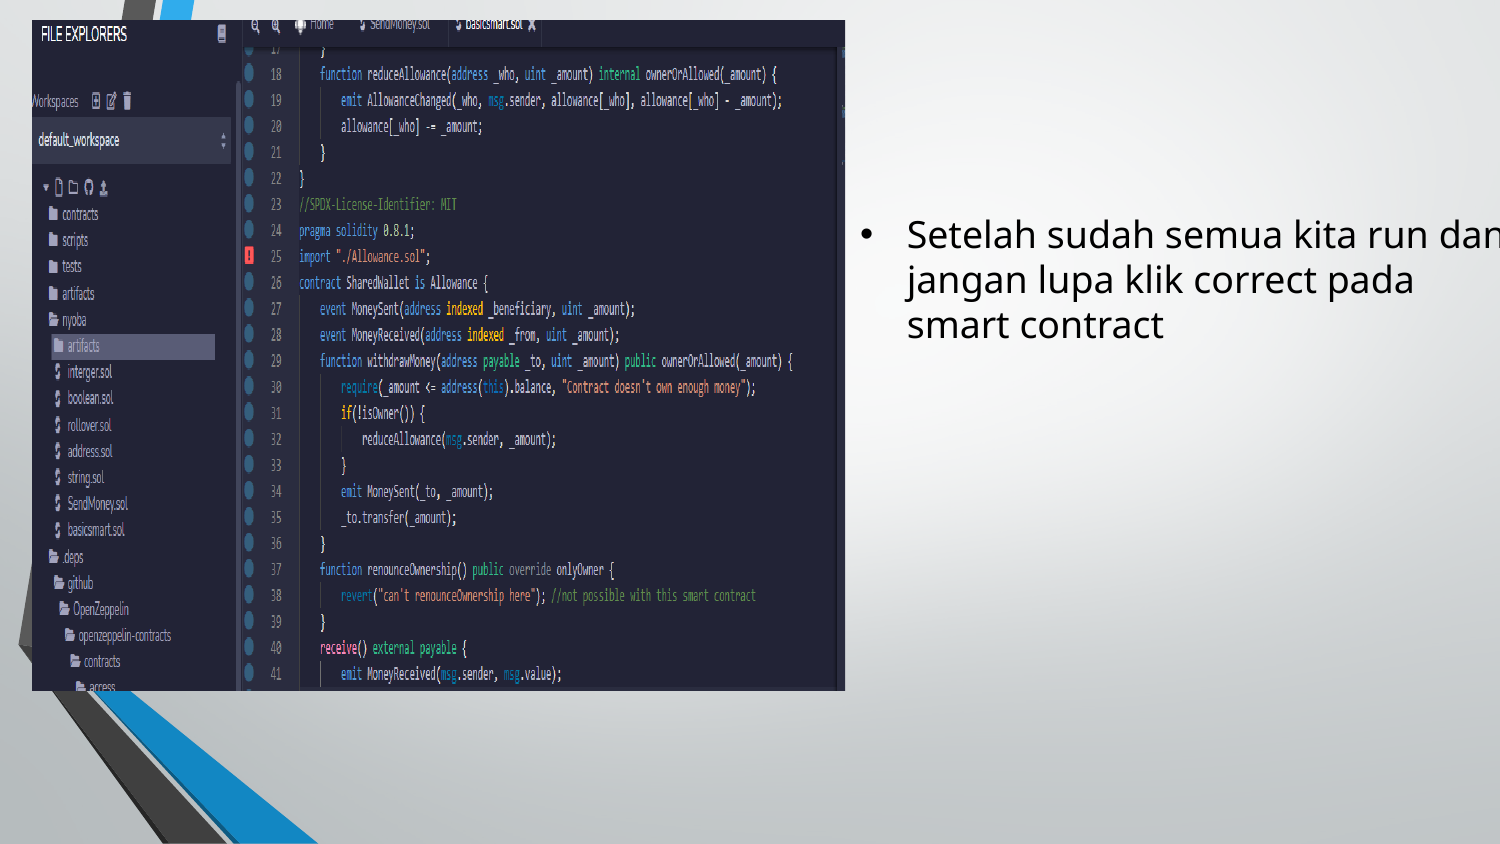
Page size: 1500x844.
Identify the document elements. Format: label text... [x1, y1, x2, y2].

picture [31, 20, 846, 691]
text_box Setelah sudah semua kita run dan jangan lupa klik correct pada smart contract [846, 203, 1500, 354]
